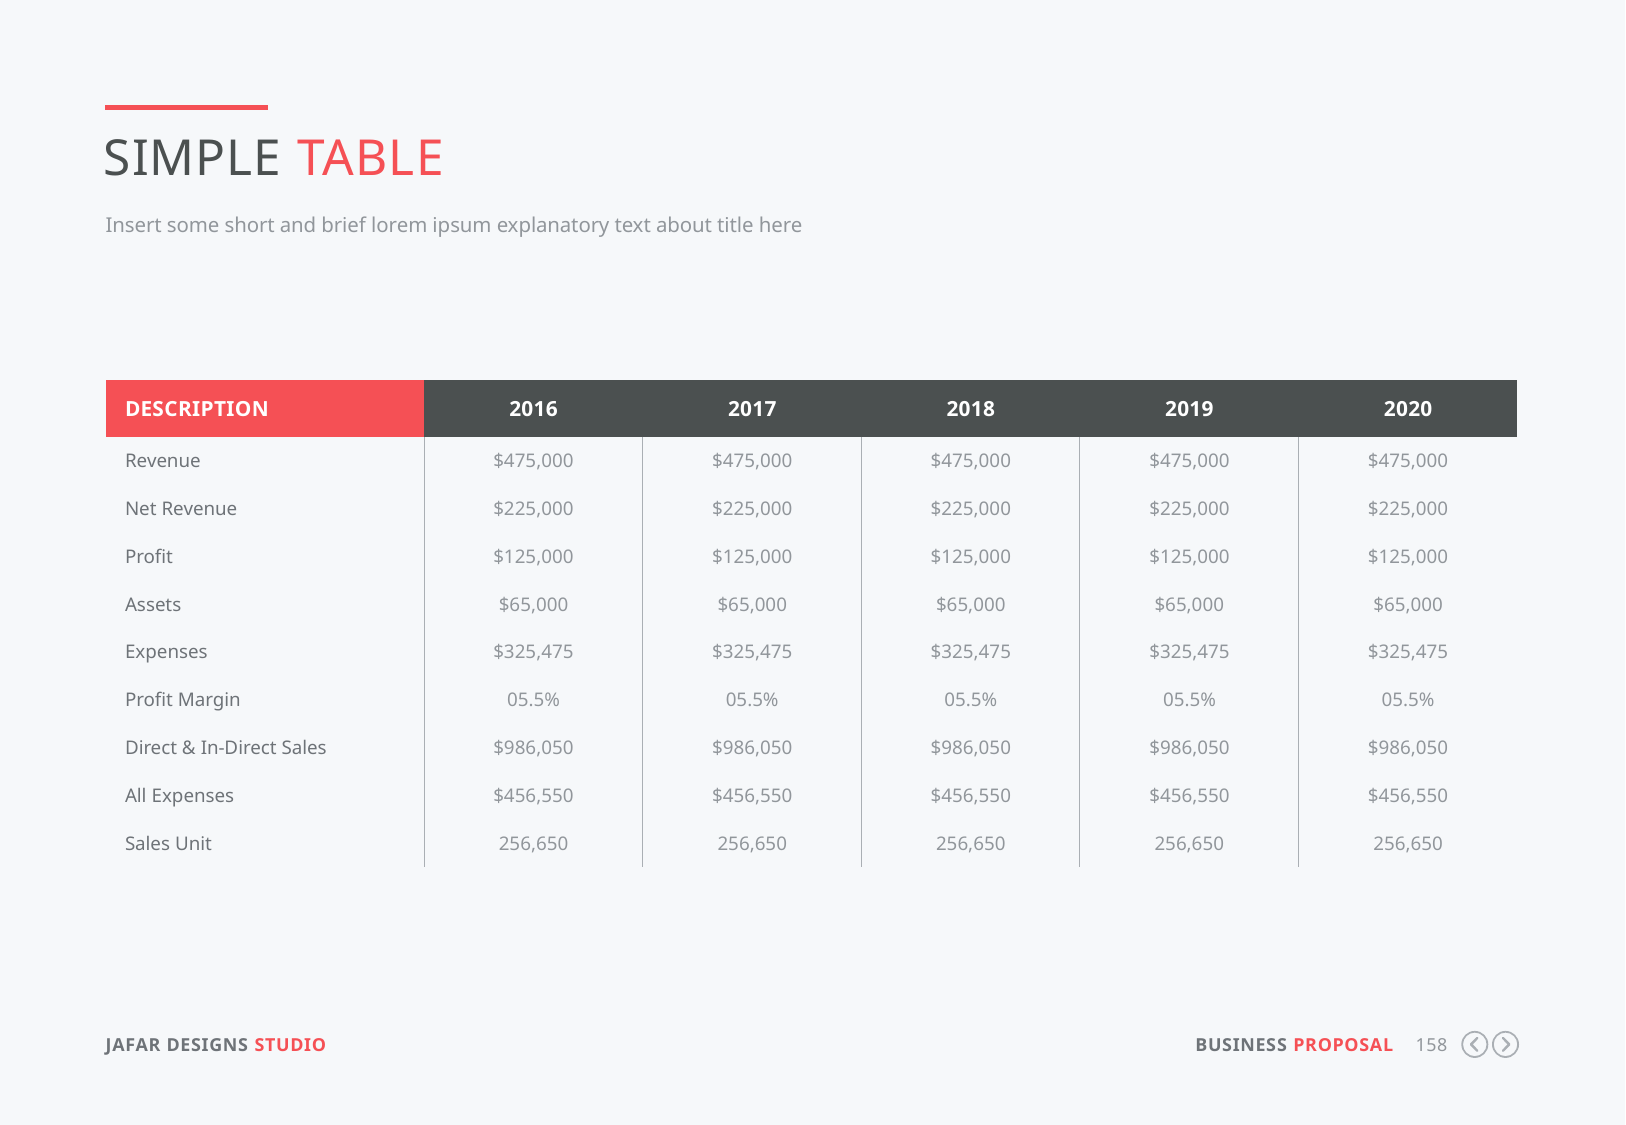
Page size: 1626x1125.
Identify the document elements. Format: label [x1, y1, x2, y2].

list [103, 125, 1518, 188]
table_cell [425, 437, 642, 867]
table_cell [643, 437, 861, 867]
table_cell [106, 437, 424, 867]
table_cell [1080, 437, 1298, 867]
table_cell [1299, 437, 1517, 867]
table_cell [862, 437, 1079, 867]
list [105, 209, 1519, 241]
table_header [106, 380, 1517, 437]
